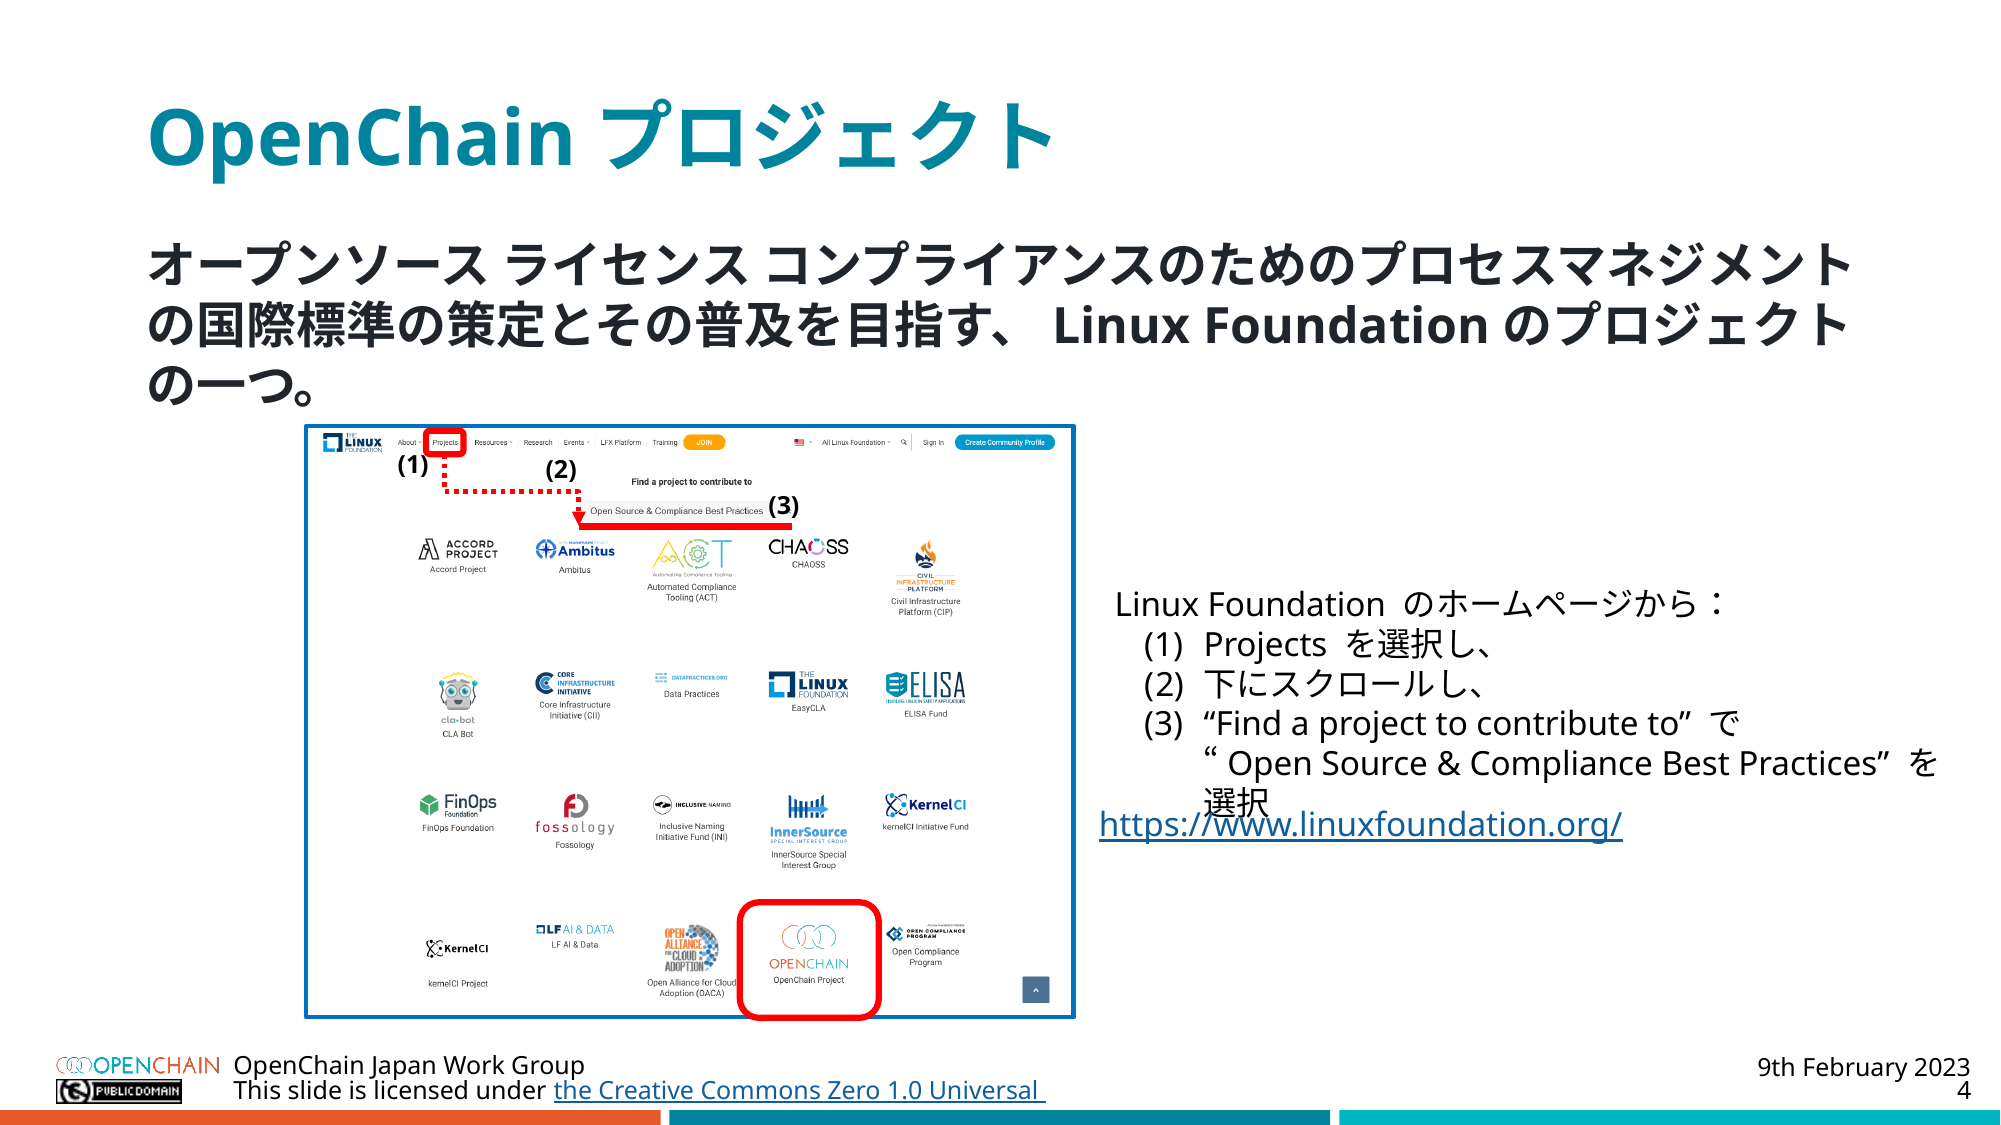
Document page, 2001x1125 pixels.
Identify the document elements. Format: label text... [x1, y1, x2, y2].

picture [56, 1079, 182, 1104]
slide_number 4 [1536, 1079, 1987, 1103]
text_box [1099, 575, 1974, 853]
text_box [475, 422, 548, 558]
list オープンソース ライセンス コンプライアンスのためのプロセスマネジメントの国際標準の策定とその普及を目指す、Linux Foundationのプロジェクトの一つ。 [146, 233, 1894, 398]
picture [308, 427, 1072, 1016]
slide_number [1536, 1052, 1987, 1079]
title OpenChainプロジェクト [146, 87, 1839, 193]
footer OpenChain Japan Work Group [218, 1053, 690, 1077]
picture [56, 1056, 218, 1074]
